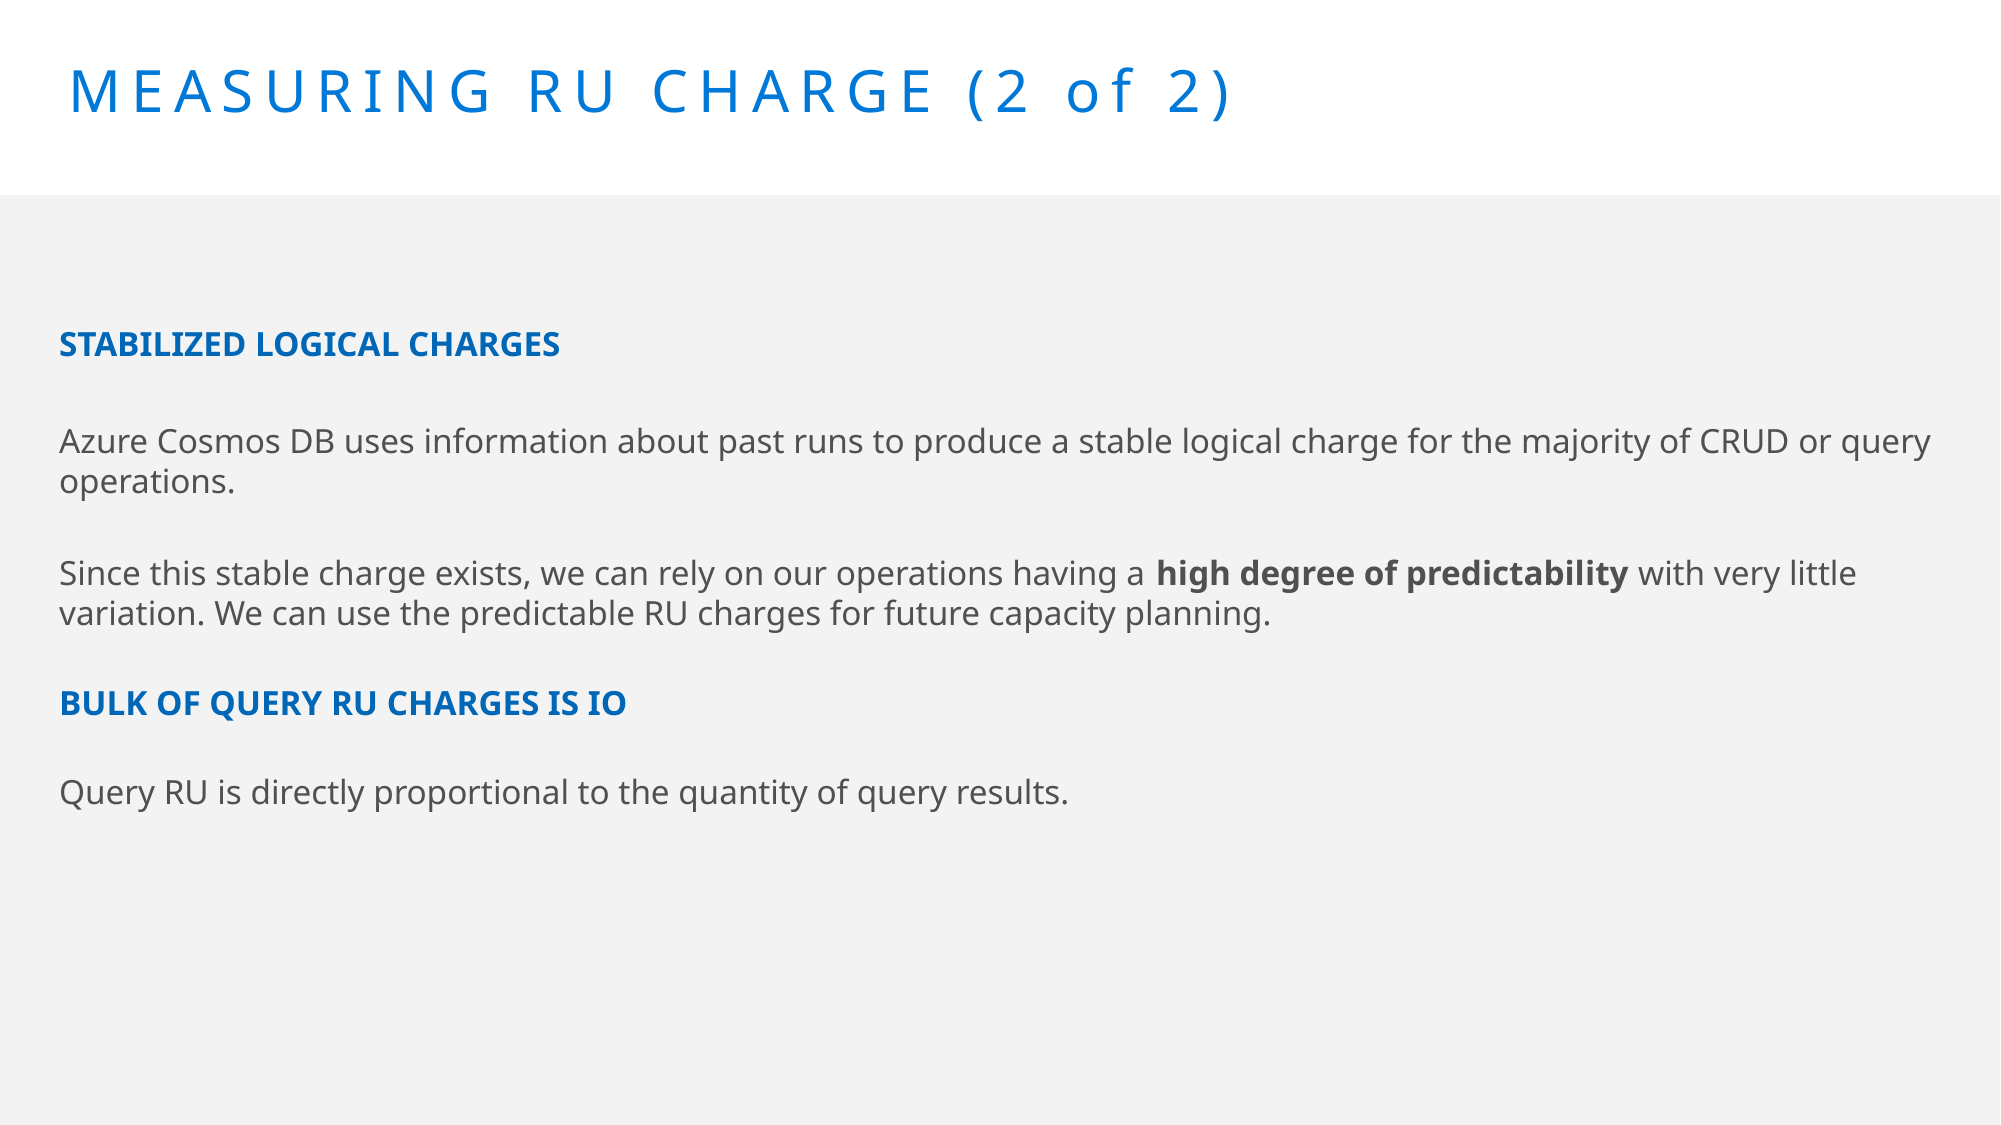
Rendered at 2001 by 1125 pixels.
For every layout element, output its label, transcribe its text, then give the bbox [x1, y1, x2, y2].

list STABILIZED LOGICAL CHARGES Azure Cosmos DB uses information about past runs to produce a stable logical charge for the majority of CRUD or query operations. Since this stable charge exists, we can rely on our operations having a high degree of predictability with very little variation. We can use the predictable RU charges for future capacity planning. BULK OF QUERY RU CHARGES IS IO Query RU is directly proportional to the quantity of query results. [44, 315, 1957, 832]
title Measuring RU CHARGE (2 of 2) [44, 47, 1266, 154]
